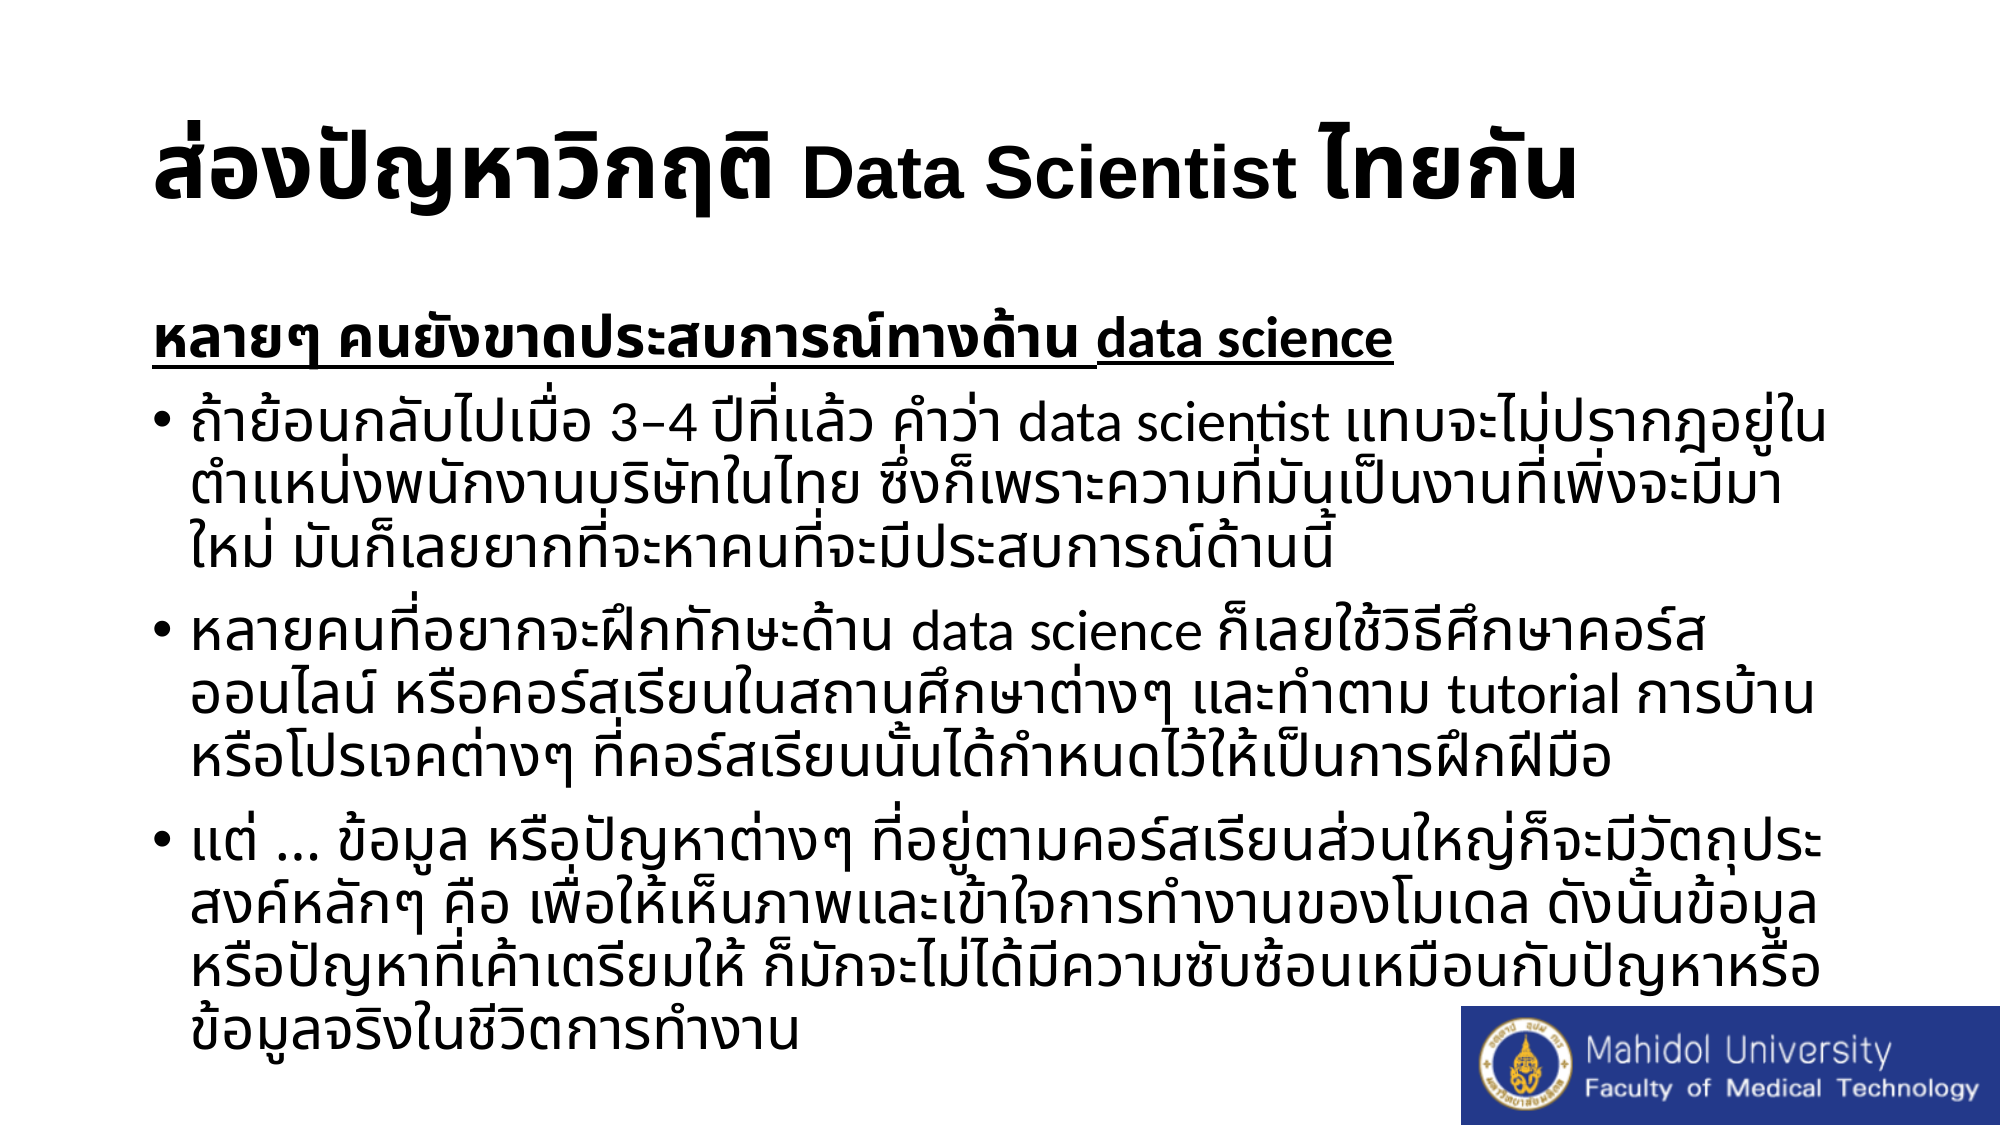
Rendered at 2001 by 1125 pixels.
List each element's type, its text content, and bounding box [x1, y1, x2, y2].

picture [1461, 1006, 2000, 1125]
title ส่องปัญหาวิกฤติ Data Scientist ไทยกัน [137, 59, 1863, 278]
list หลายๆ คนยังขาดประสบการณ์ทางด้าน data science ถ้าย้อนกลับไปเมื่อ 3–4 ปีที่แล้ว คำว่า data scientist แทบจะไม่ปรากฎอยู่ในตำแหน่งพนักงานบริษัทในไทย ซึ่งก็เพราะความที่มันเป็นงานที่เพิ่งจะมีมาใหม่ มันก็เลยยากที่จะหาคนที่จะมีประสบการณ์ด้านนี้ หลายคนที่อยากจะฝึกทักษะด้าน data science ก็เลยใช้วิธีศึกษาคอร์สออนไลน์ หรือคอร์สเรียนในสถานศึกษาต่างๆ และทำตาม tutorial การบ้าน หรือโปรเจคต่างๆ ที่คอร์สเรียนนั้นได้กำหนดไว้ให้เป็นการฝึกฝีมือ แต่ … ข้อมูล หรือปัญหาต่างๆ ที่อยู่ตามคอร์สเรียนส่วนใหญ่ก็จะมีวัตถุประสงค์หลักๆ คือ เพื่อให้เห็นภาพและเข้าใจการทำงานของโมเดล ดังนั้นข้อมูลหรือปัญหาที่เค้าเตรียมให้ ก็มักจะไม่ได้มีความซับซ้อนเหมือนกับปัญหาหรือข้อมูลจริงในชีวิตการทำงาน [137, 299, 1863, 1014]
